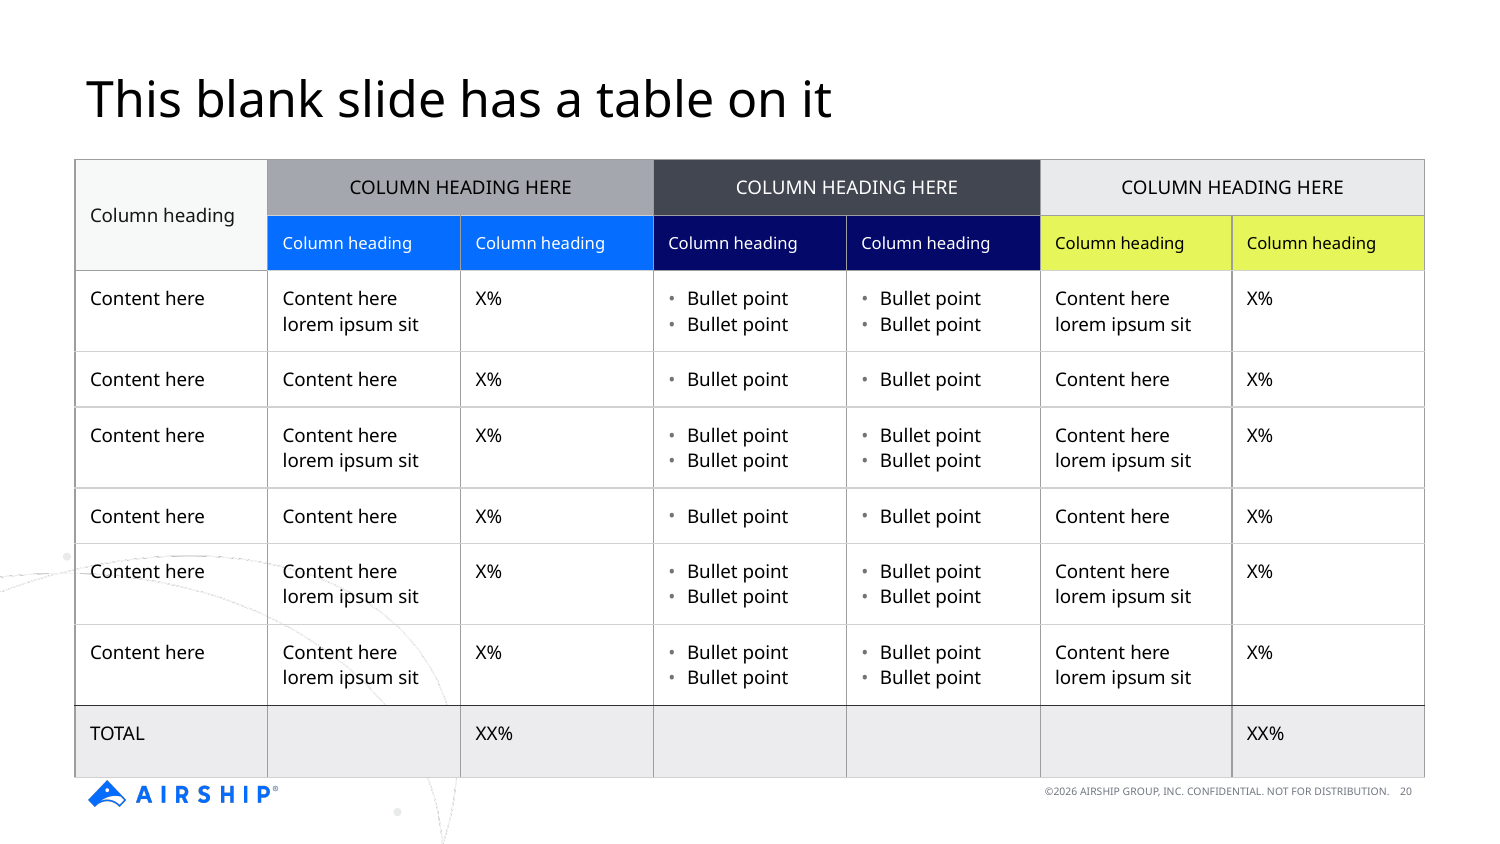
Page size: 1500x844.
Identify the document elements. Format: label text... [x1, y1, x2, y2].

table_cell Column heading [268, 216, 460, 270]
table_cell [1041, 706, 1231, 777]
table_cell X% [1233, 625, 1424, 705]
table_cell X% [1233, 489, 1424, 543]
table_cell Column heading [654, 216, 846, 270]
table_cell Content here lorem ipsum sit [1041, 544, 1231, 624]
table_cell Content here [1041, 489, 1231, 543]
picture [0, 480, 488, 844]
table_cell Bullet point Bullet point [847, 408, 1040, 487]
table_cell Bullet point Bullet point [847, 544, 1040, 624]
table_cell Content here [76, 271, 267, 351]
table_cell Bullet point Bullet point [654, 271, 846, 351]
table_cell [268, 706, 460, 777]
table_cell Column heading [1041, 216, 1231, 270]
table_header COLUMN HEADING HERE [268, 160, 653, 215]
table_cell Bullet point Bullet point [654, 625, 846, 705]
table_cell Content here lorem ipsum sit [1041, 408, 1231, 487]
table_cell Content here lorem ipsum sit [268, 271, 460, 351]
table_cell Bullet point Bullet point [654, 408, 846, 487]
table_cell X% [1233, 352, 1424, 406]
table_cell Content here [76, 625, 267, 705]
table_cell X% [1233, 544, 1424, 624]
table_cell Bullet point Bullet point [847, 271, 1040, 351]
table_header Column heading [76, 160, 267, 270]
table_cell Bullet point [654, 489, 846, 543]
table_cell Content here [76, 352, 267, 406]
table_cell Bullet point [847, 489, 1040, 543]
table_cell X% [461, 271, 653, 351]
table_cell Content here lorem ipsum sit [268, 625, 460, 705]
table_cell Content here lorem ipsum sit [268, 544, 460, 624]
table_cell XX% [461, 706, 653, 777]
table_cell Bullet point Bullet point [654, 544, 846, 624]
table_cell X% [461, 408, 653, 487]
table_cell Column heading [847, 216, 1040, 270]
table_header COLUMN HEADING HERE [654, 160, 1040, 215]
table_cell Bullet point [654, 352, 846, 406]
table_cell TOTAL [76, 706, 267, 777]
table_cell Bullet point [847, 352, 1040, 406]
table_cell [654, 706, 846, 777]
table_cell Content here [268, 352, 460, 406]
table_cell X% [1233, 271, 1424, 351]
table_cell Content here [76, 489, 267, 543]
table_cell X% [461, 544, 653, 624]
slide_number ‹#› [1322, 785, 1413, 803]
table_cell [847, 706, 1040, 777]
table_cell Content here lorem ipsum sit [1041, 271, 1231, 351]
table_cell Column heading [1233, 216, 1424, 270]
table_cell X% [461, 352, 653, 406]
table_cell Bullet point Bullet point [847, 625, 1040, 705]
table_cell Column heading [461, 216, 653, 270]
table_cell Content here lorem ipsum sit [1041, 625, 1231, 705]
table_cell Content here lorem ipsum sit [268, 408, 460, 487]
table_cell Content here [268, 489, 460, 543]
table_cell X% [461, 625, 653, 705]
table_cell Content here [1041, 352, 1231, 406]
table_header COLUMN HEADING HERE [1041, 160, 1424, 215]
title This blank slide has a table on it [86, 67, 1263, 136]
table_cell XX% [1233, 706, 1424, 777]
table_cell Content here [76, 408, 267, 487]
table_cell X% [461, 489, 653, 543]
table_cell X% [1233, 408, 1424, 487]
table_cell Content here [76, 544, 267, 624]
